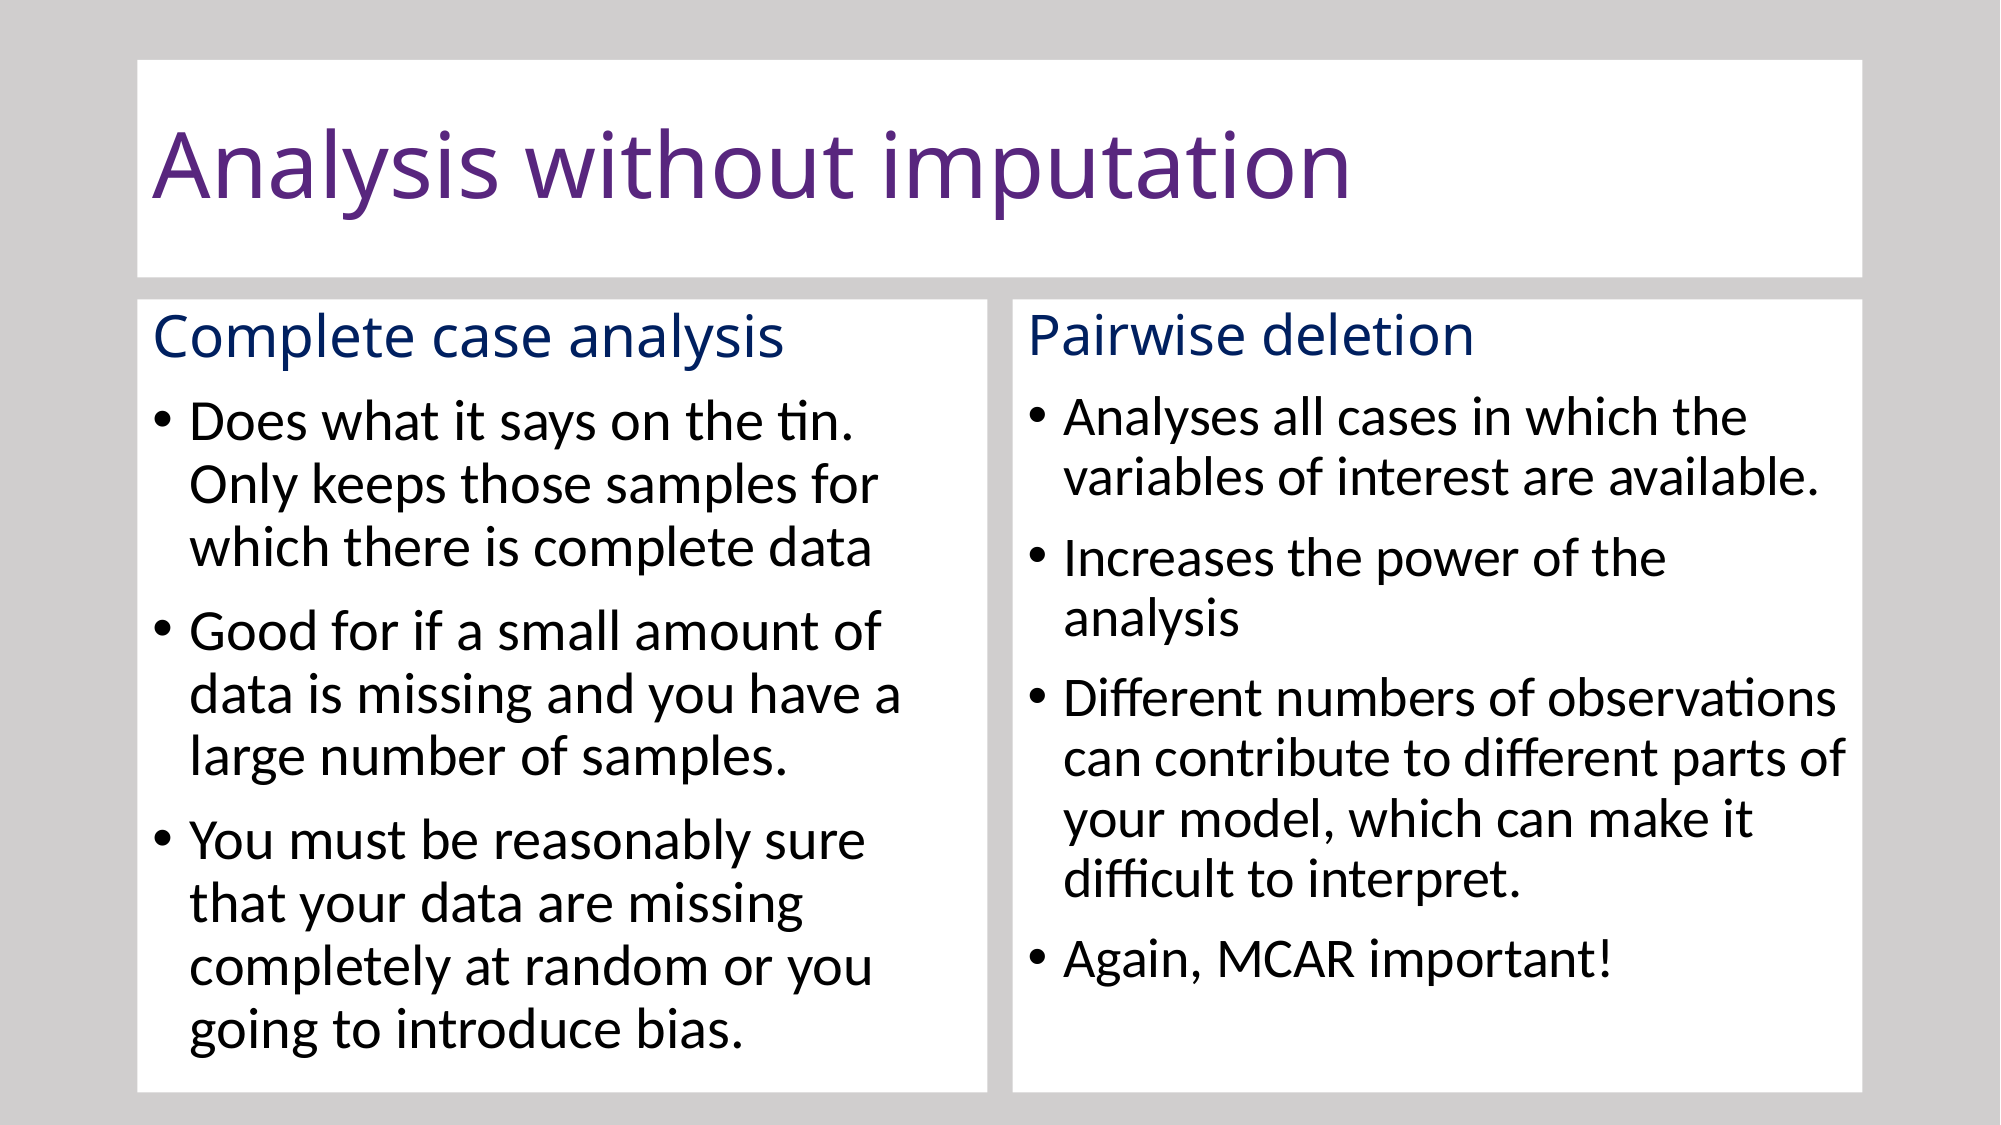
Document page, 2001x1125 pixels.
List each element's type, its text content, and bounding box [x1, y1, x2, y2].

list Complete case analysis Does what it says on the tin. Only keeps those samples for which there is complete data Good for if a small amount of data is missing and you have a large number of samples. You must be reasonably sure that your data are missing completely at random or you going to introduce bias. [137, 299, 988, 1093]
title Analysis without imputation [137, 59, 1863, 278]
list Pairwise deletion Analyses all cases in which the variables of interest are available. Increases the power of the analysis Different numbers of observations can contribute to different parts of your model, which can make it difficult to interpret. Again, MCAR important! [1012, 299, 1863, 1093]
